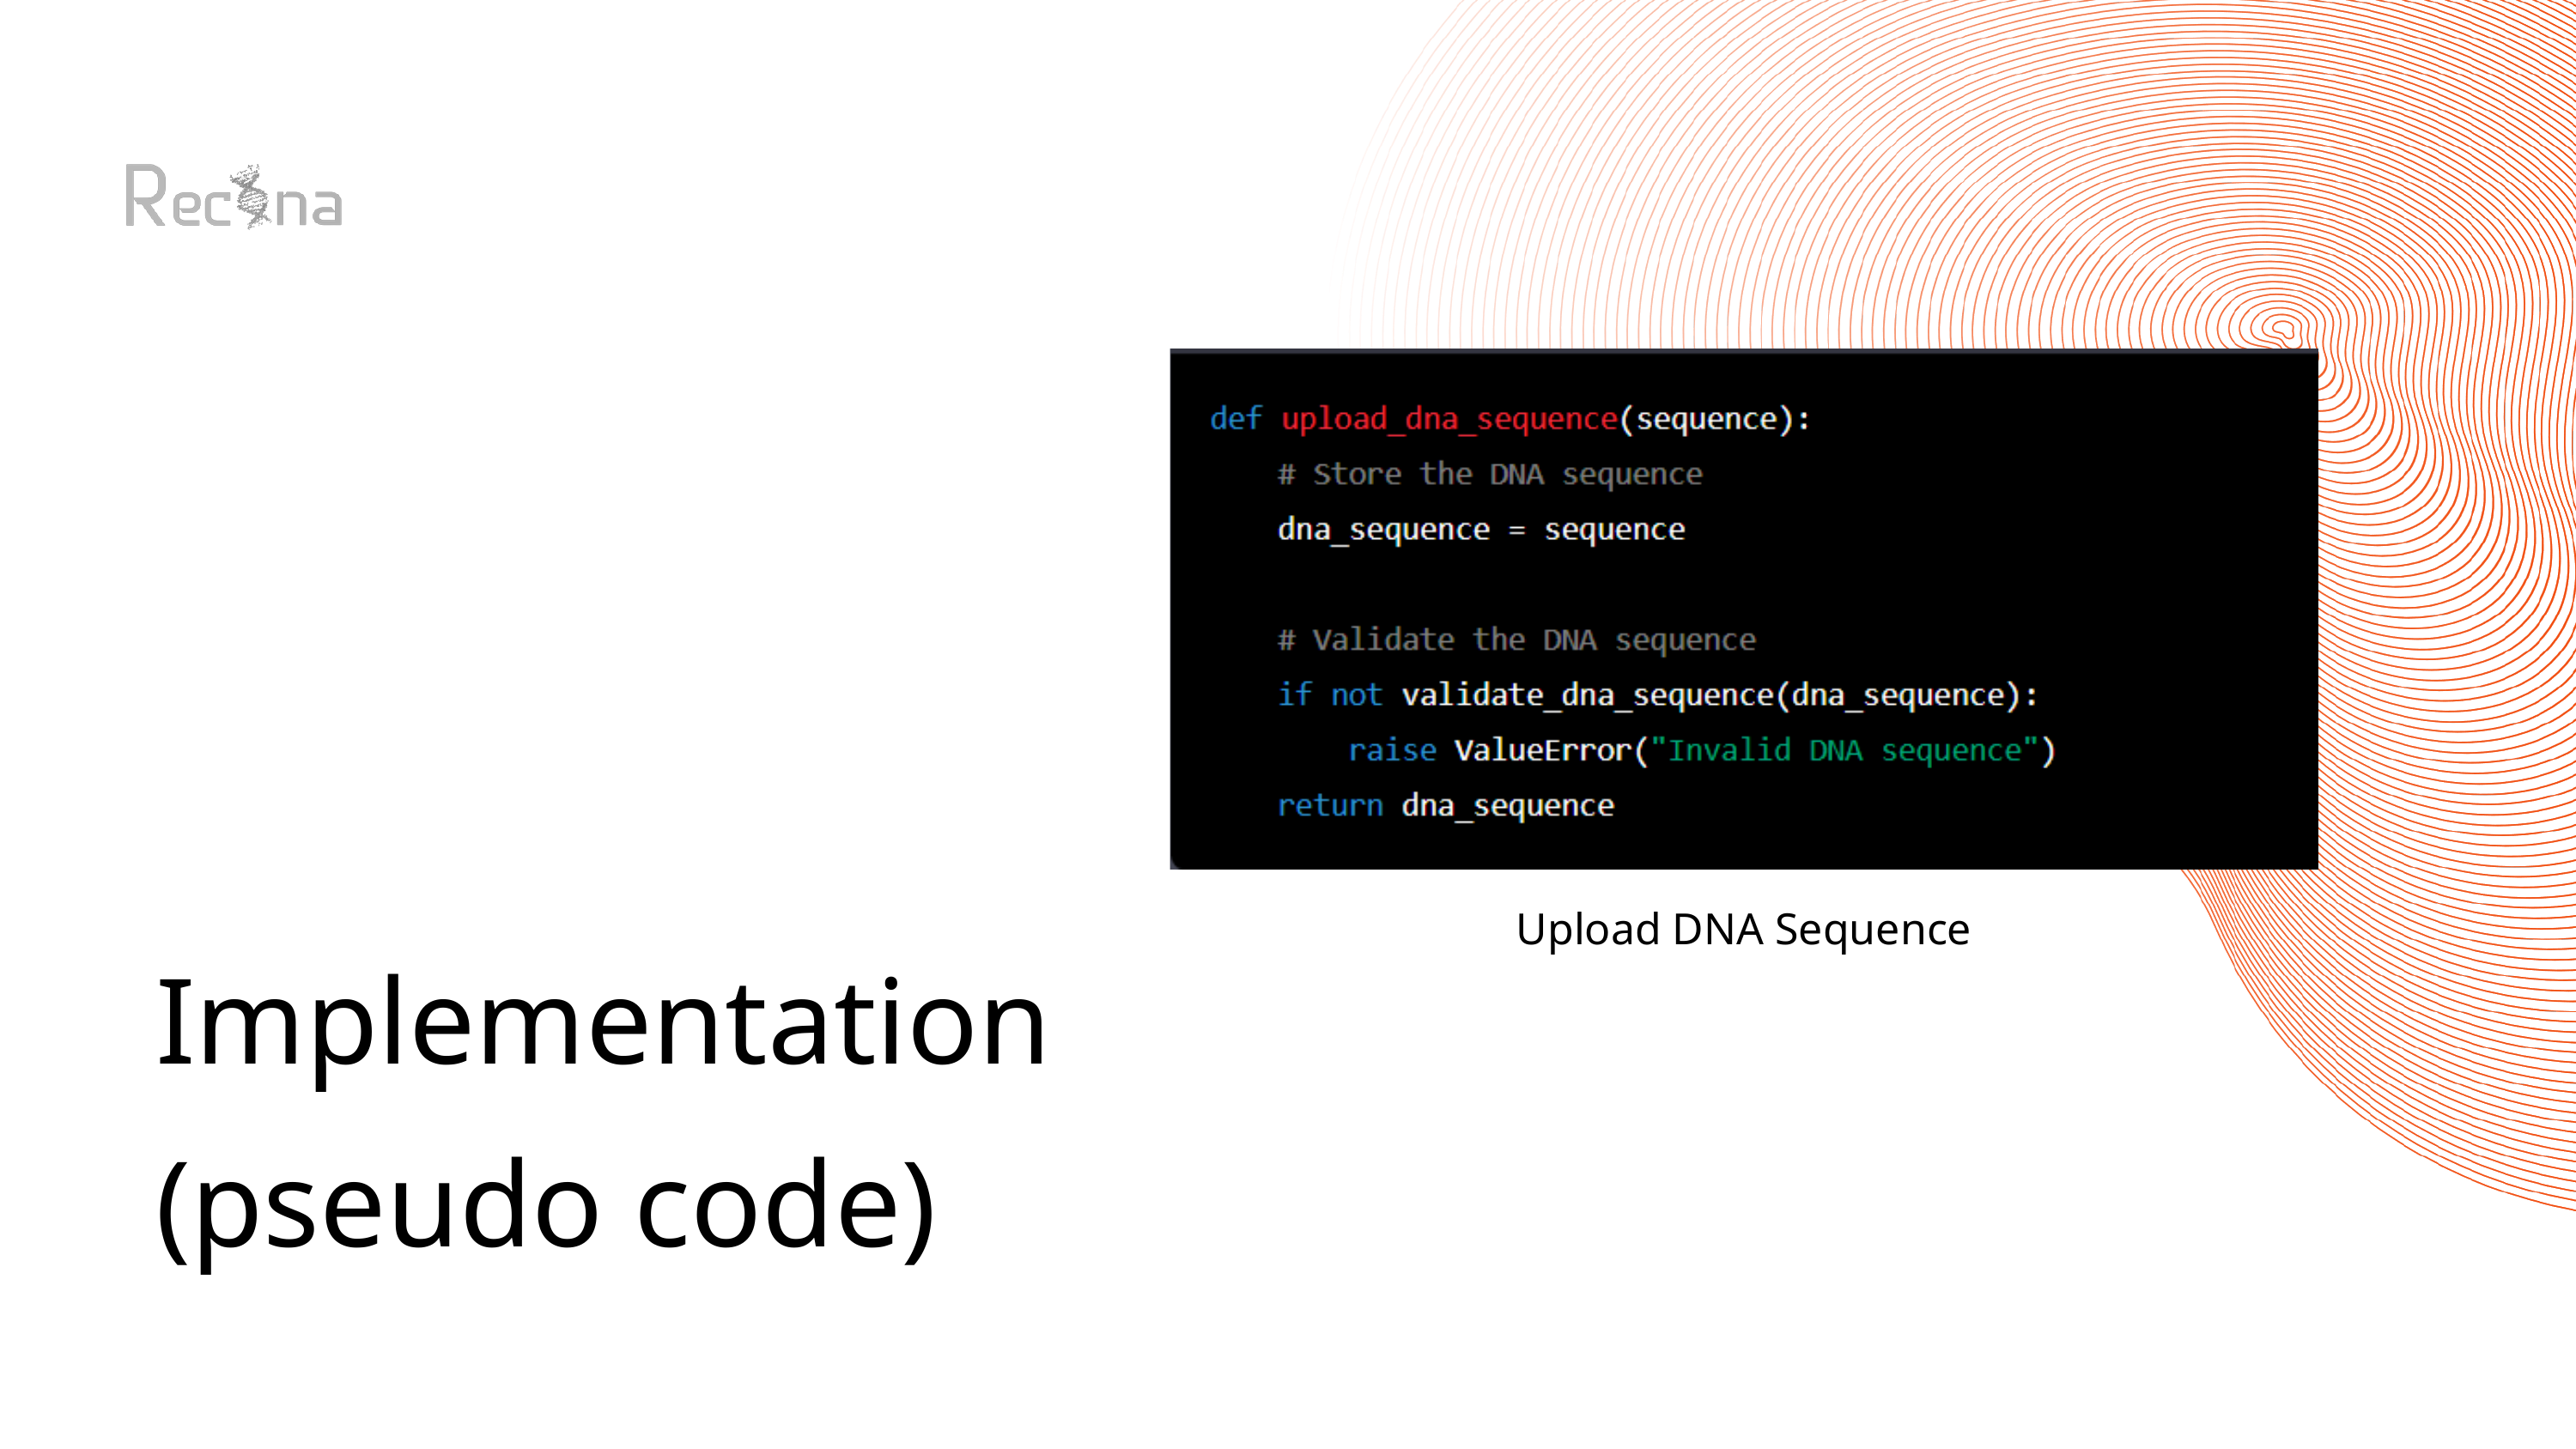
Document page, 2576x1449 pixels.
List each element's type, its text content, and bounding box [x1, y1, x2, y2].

picture [1170, 0, 2576, 1229]
picture [85, 101, 381, 303]
text_box Implementation (pseudo code) [155, 905, 1364, 1270]
